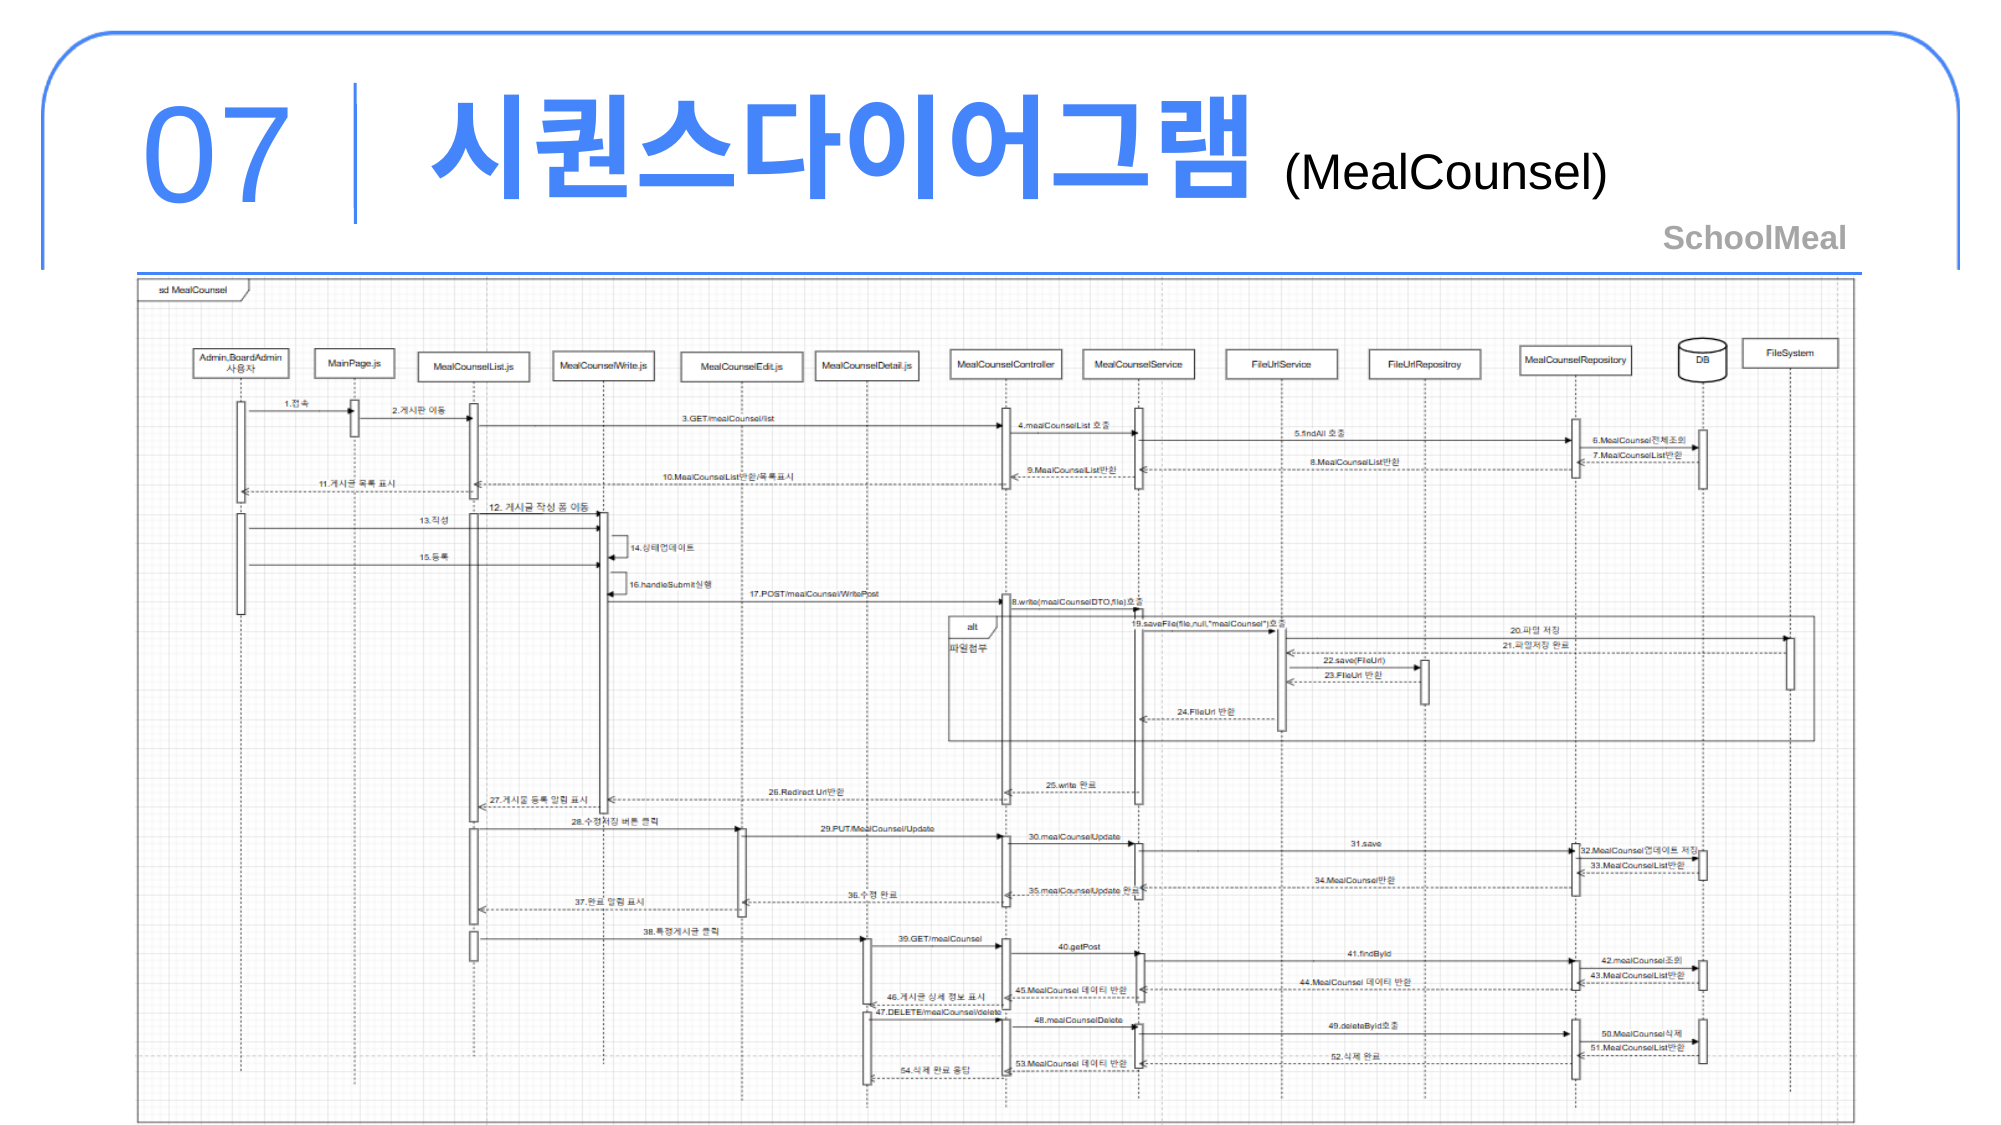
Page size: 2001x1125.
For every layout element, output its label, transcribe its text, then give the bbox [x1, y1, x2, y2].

title 시퀀스다이어그램(MealCounsel) [421, 44, 1857, 263]
text_box 07 [93, 57, 343, 238]
picture [43, 31, 1959, 270]
picture [135, 276, 1858, 1125]
